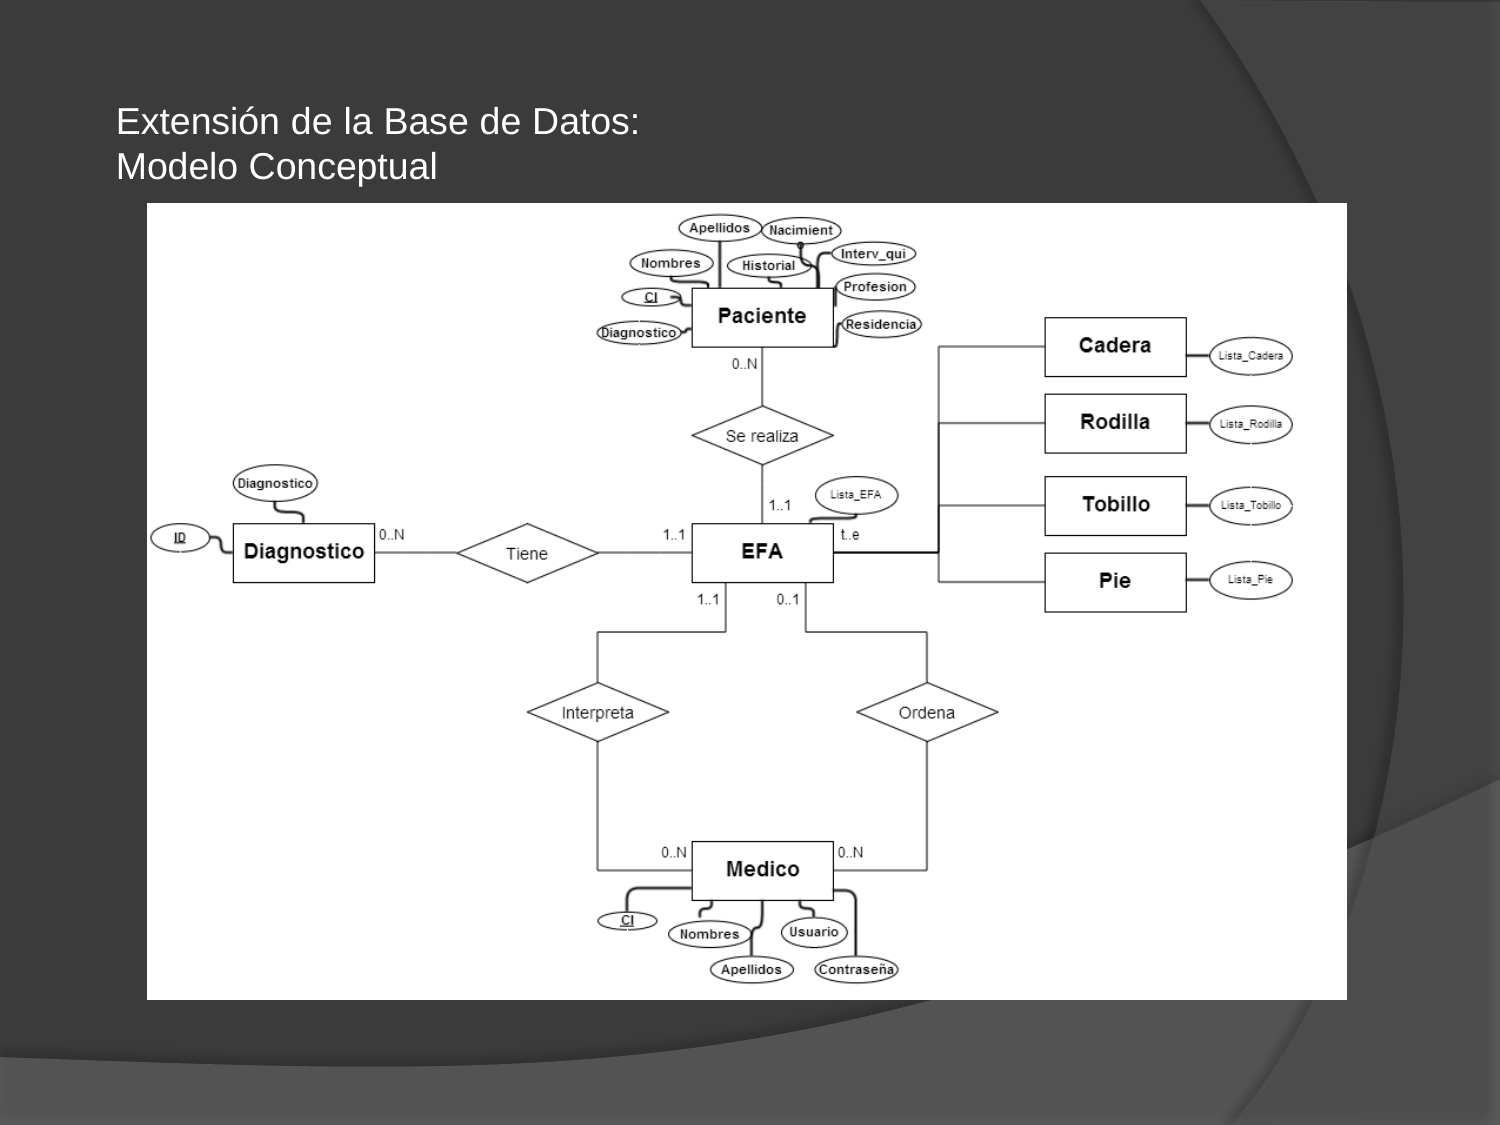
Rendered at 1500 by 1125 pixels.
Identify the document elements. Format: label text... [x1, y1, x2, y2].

picture [147, 203, 1347, 1000]
text_box Extensión de la Base de Datos: Modelo Conceptual [101, 89, 656, 195]
